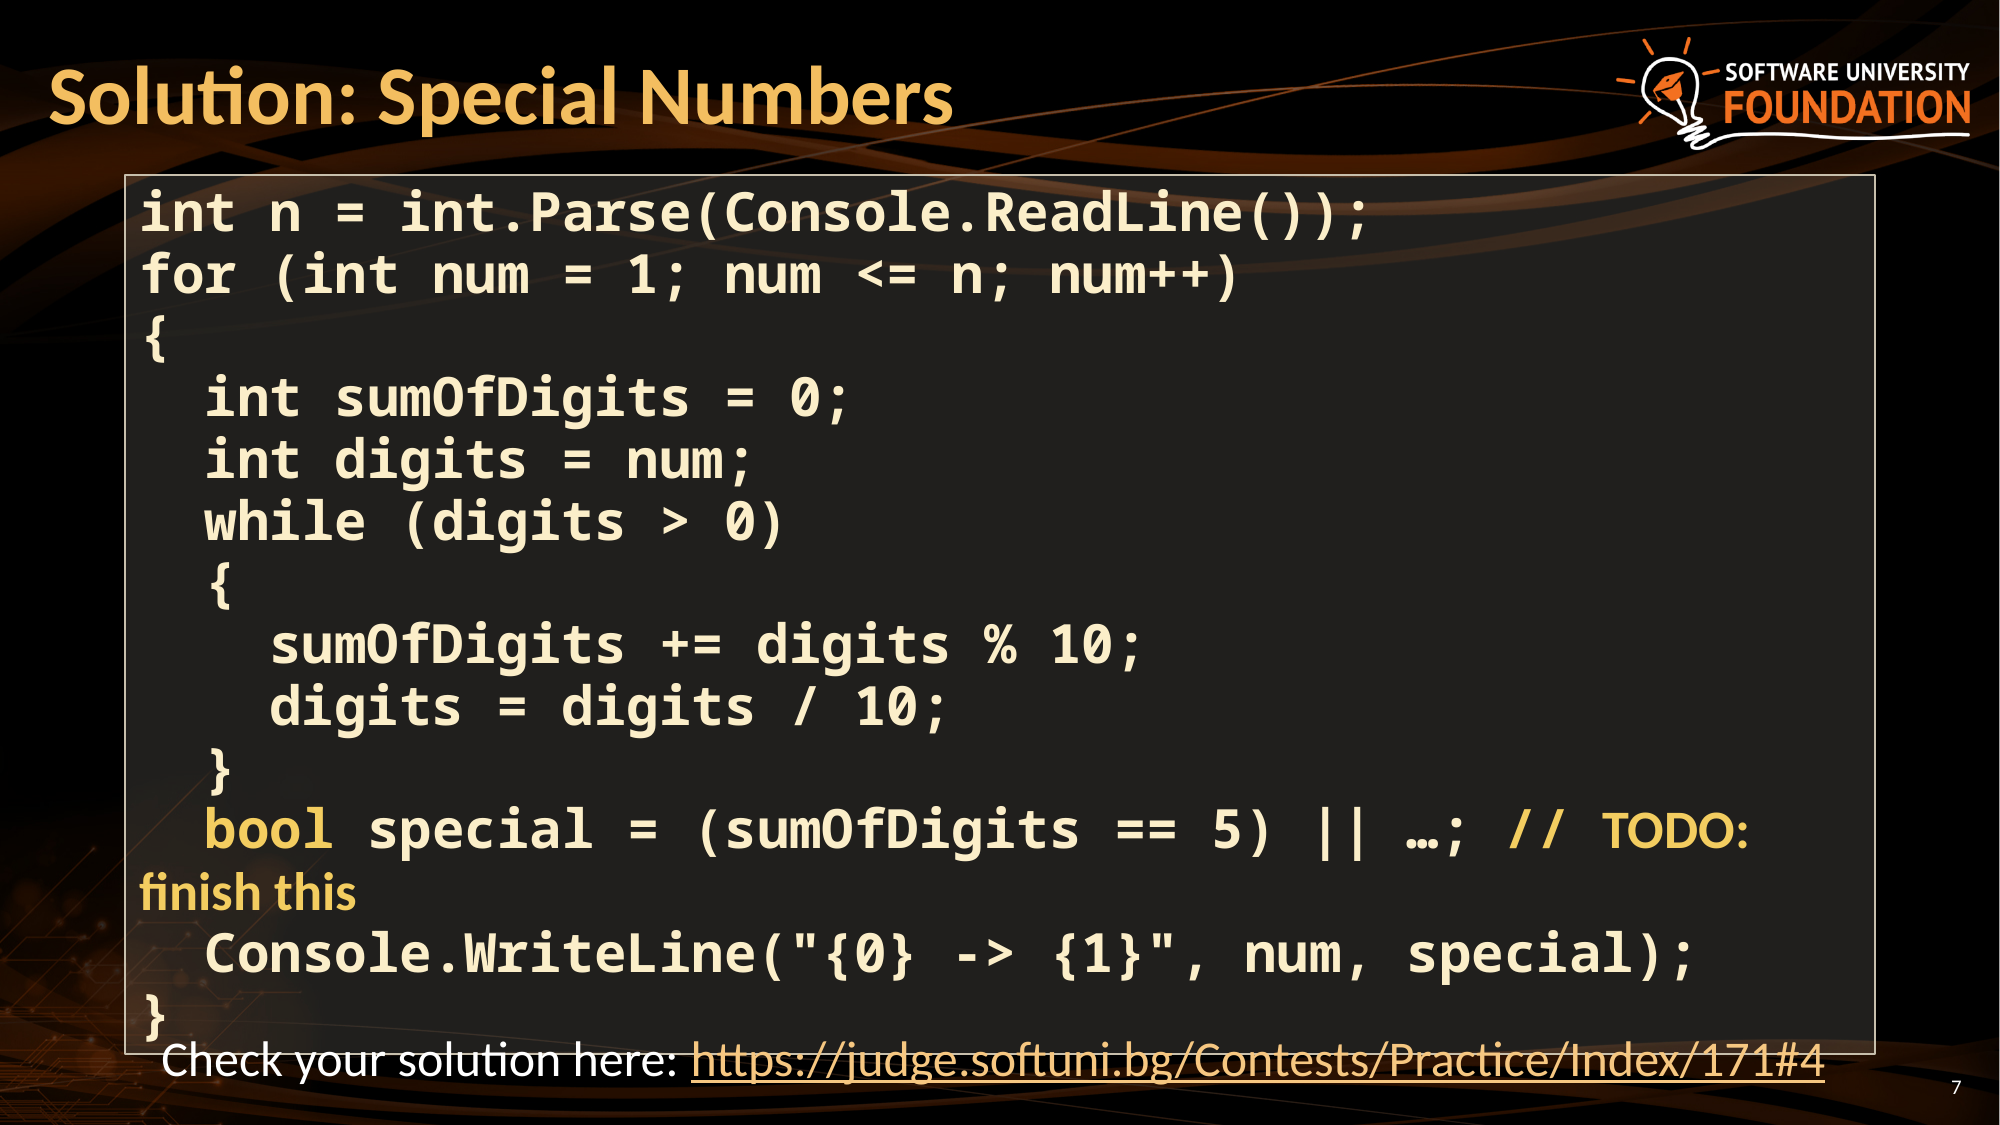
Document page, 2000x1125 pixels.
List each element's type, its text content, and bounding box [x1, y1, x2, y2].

title Solution: Special Numbers [30, 6, 1602, 189]
text_box Check your solution here: https://judge.softuni.bg/Contests/Practice/Index/171#4 [124, 1019, 1863, 1095]
slide_number 7 [1897, 1070, 1968, 1103]
picture [0, 0, 2000, 1125]
text_box int n = int.Parse(Console.ReadLine()); for (int num = 1; num <= n; num++) { int sumOfDigits = 0; int digits = num; while (digits > 0) { sumOfDigits += digits % 10; digits = digits / 10; } bool special = (sumOfDigits == 5) || …; // TODO: finish this Console.WriteLine("{0} -> {1}", num, special); } [124, 174, 1875, 1054]
